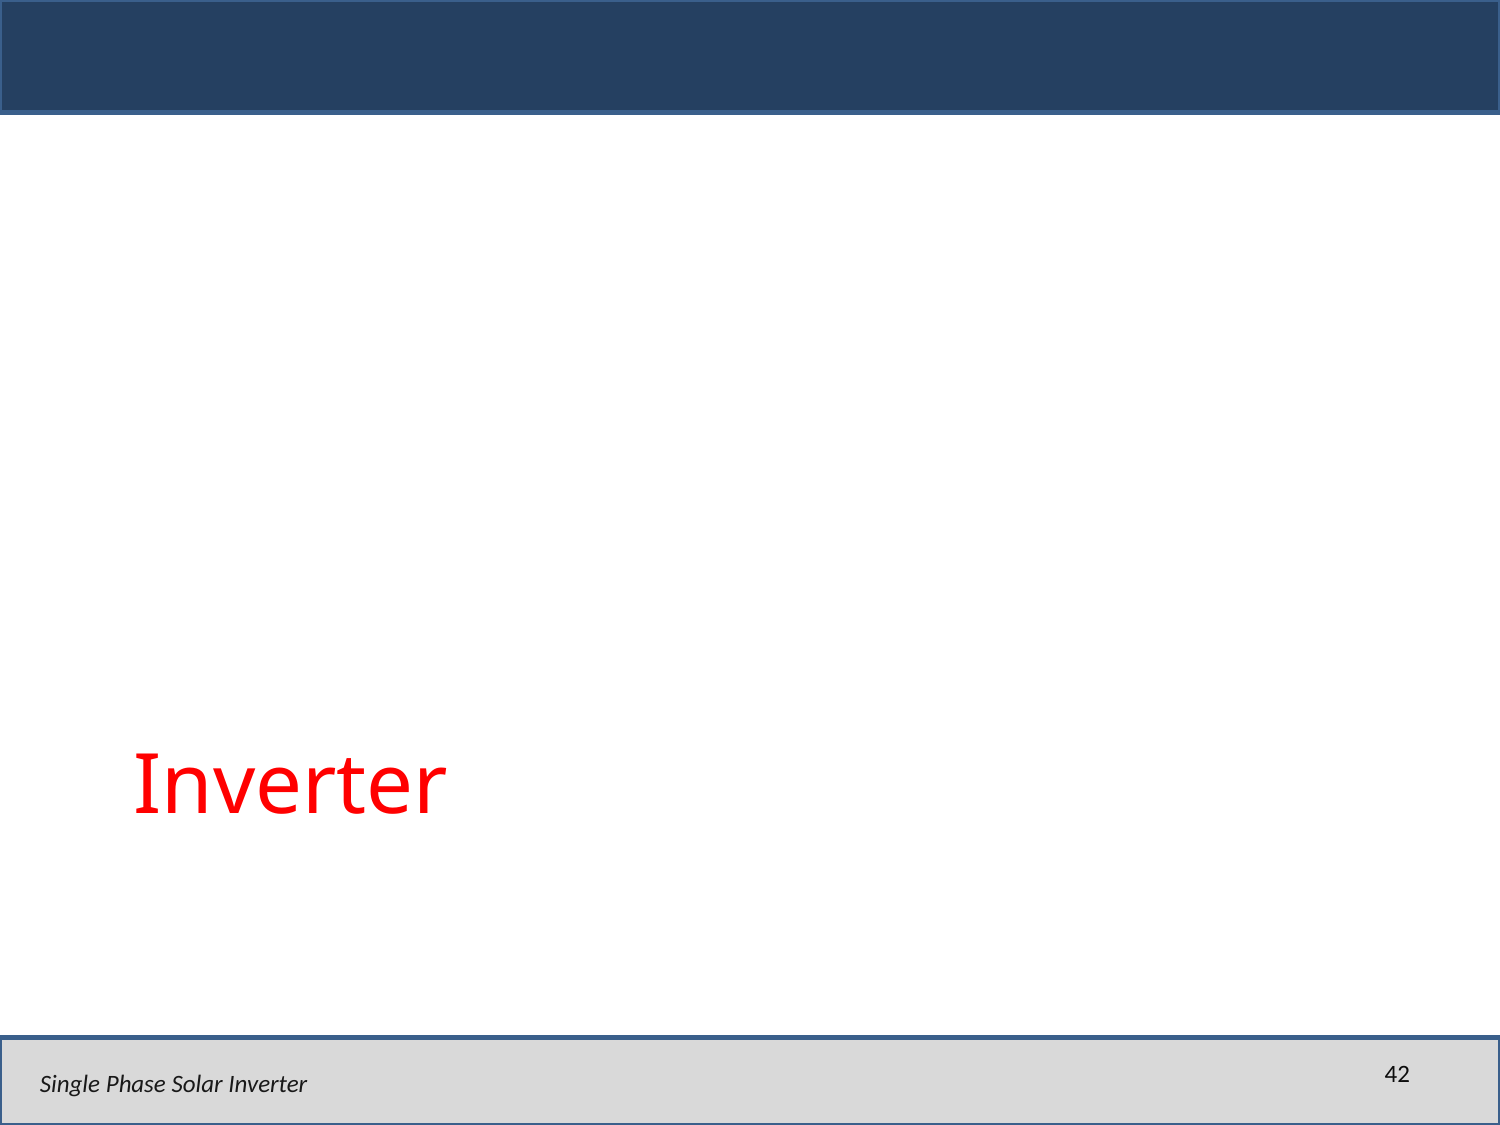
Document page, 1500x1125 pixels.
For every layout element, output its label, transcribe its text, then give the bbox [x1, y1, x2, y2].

title Inverter [118, 722, 1394, 947]
footer Single Phase Solar Inverter [24, 1052, 500, 1113]
slide_number 42 [1275, 1042, 1425, 1103]
